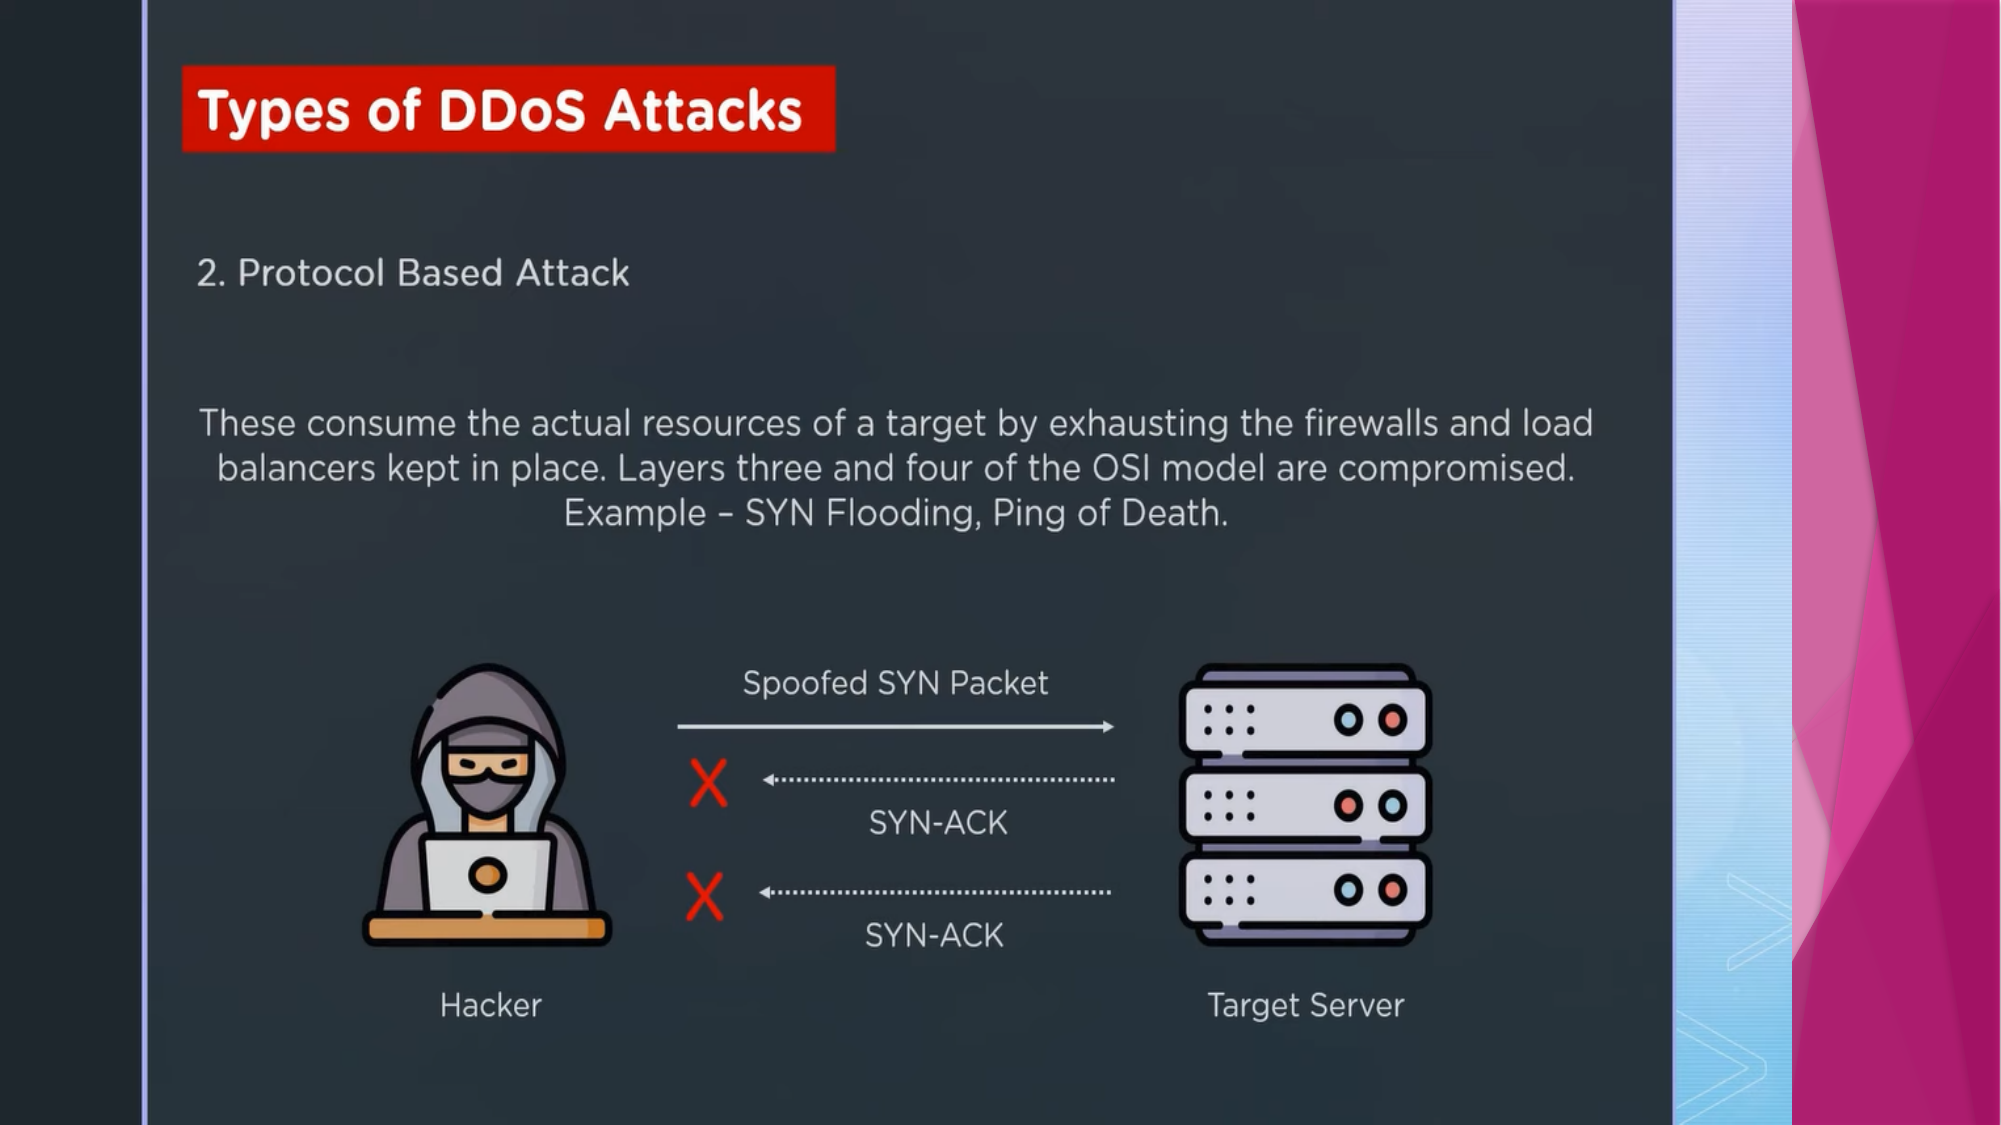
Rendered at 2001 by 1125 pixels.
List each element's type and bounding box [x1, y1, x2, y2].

list [0, 0, 1792, 1125]
